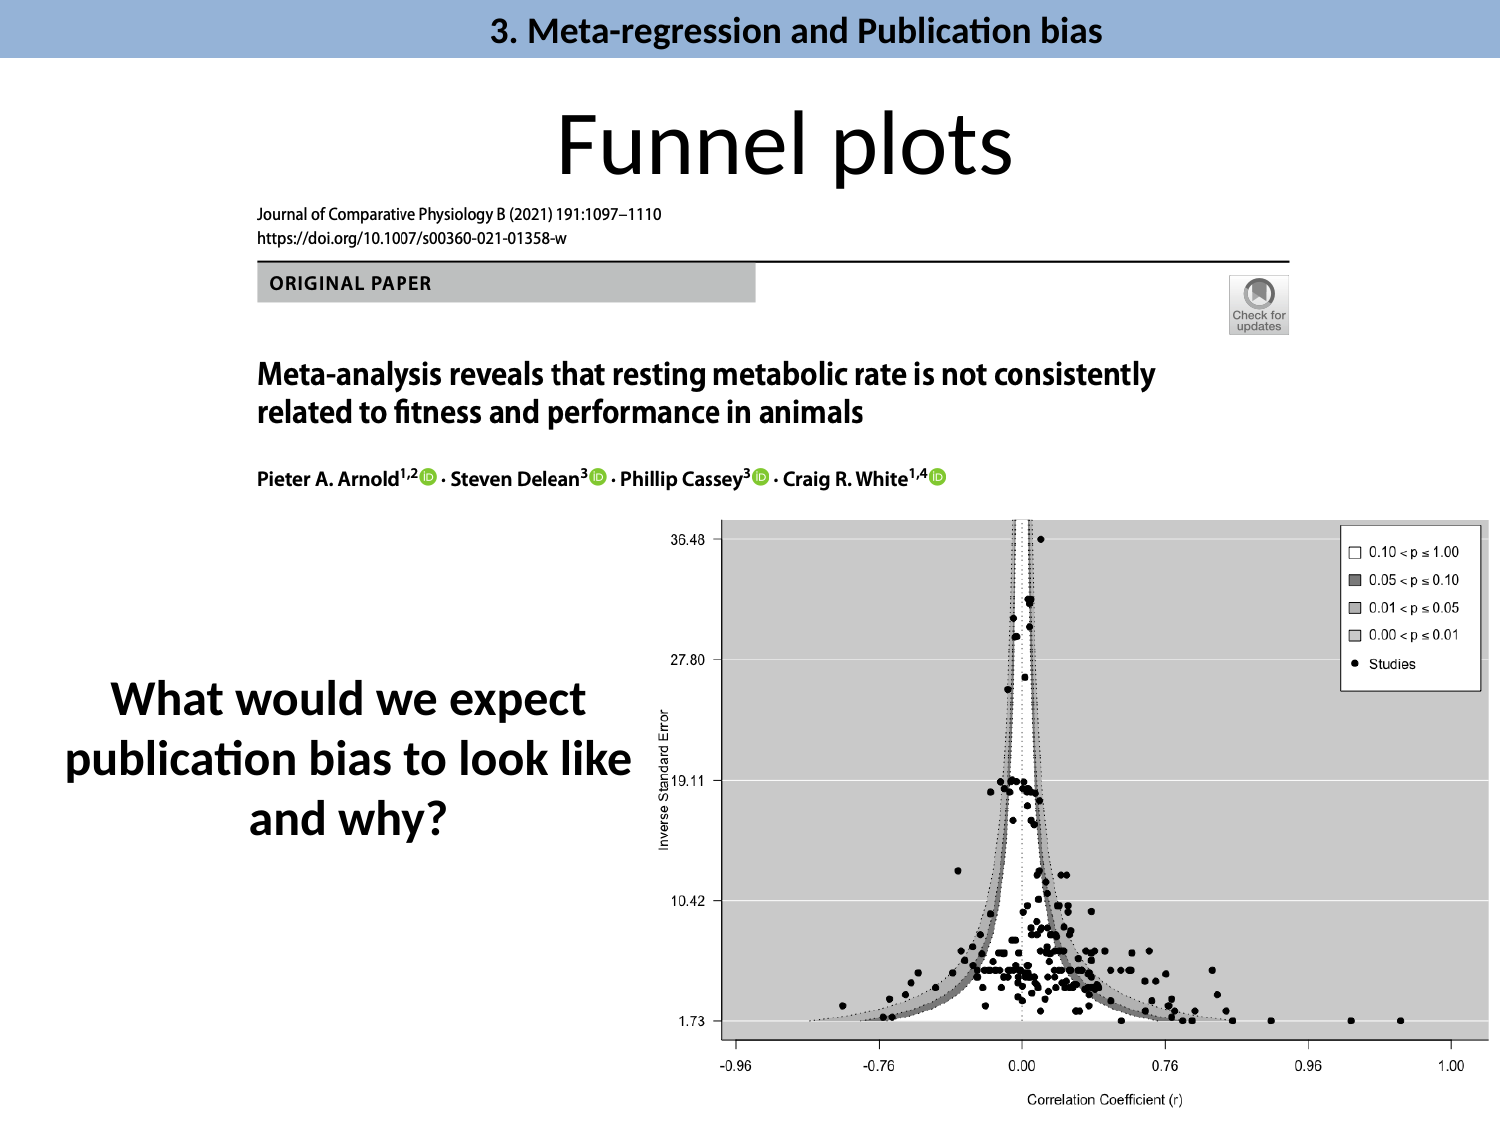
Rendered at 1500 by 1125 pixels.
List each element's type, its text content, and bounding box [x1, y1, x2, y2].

picture [248, 194, 1500, 1125]
text_box What would we expect publication bias to look like and why? [36, 658, 647, 1042]
text_box Funnel plots [440, 43, 1131, 193]
text_box 3. Meta-regression and Publication bias [0, 0, 1500, 58]
